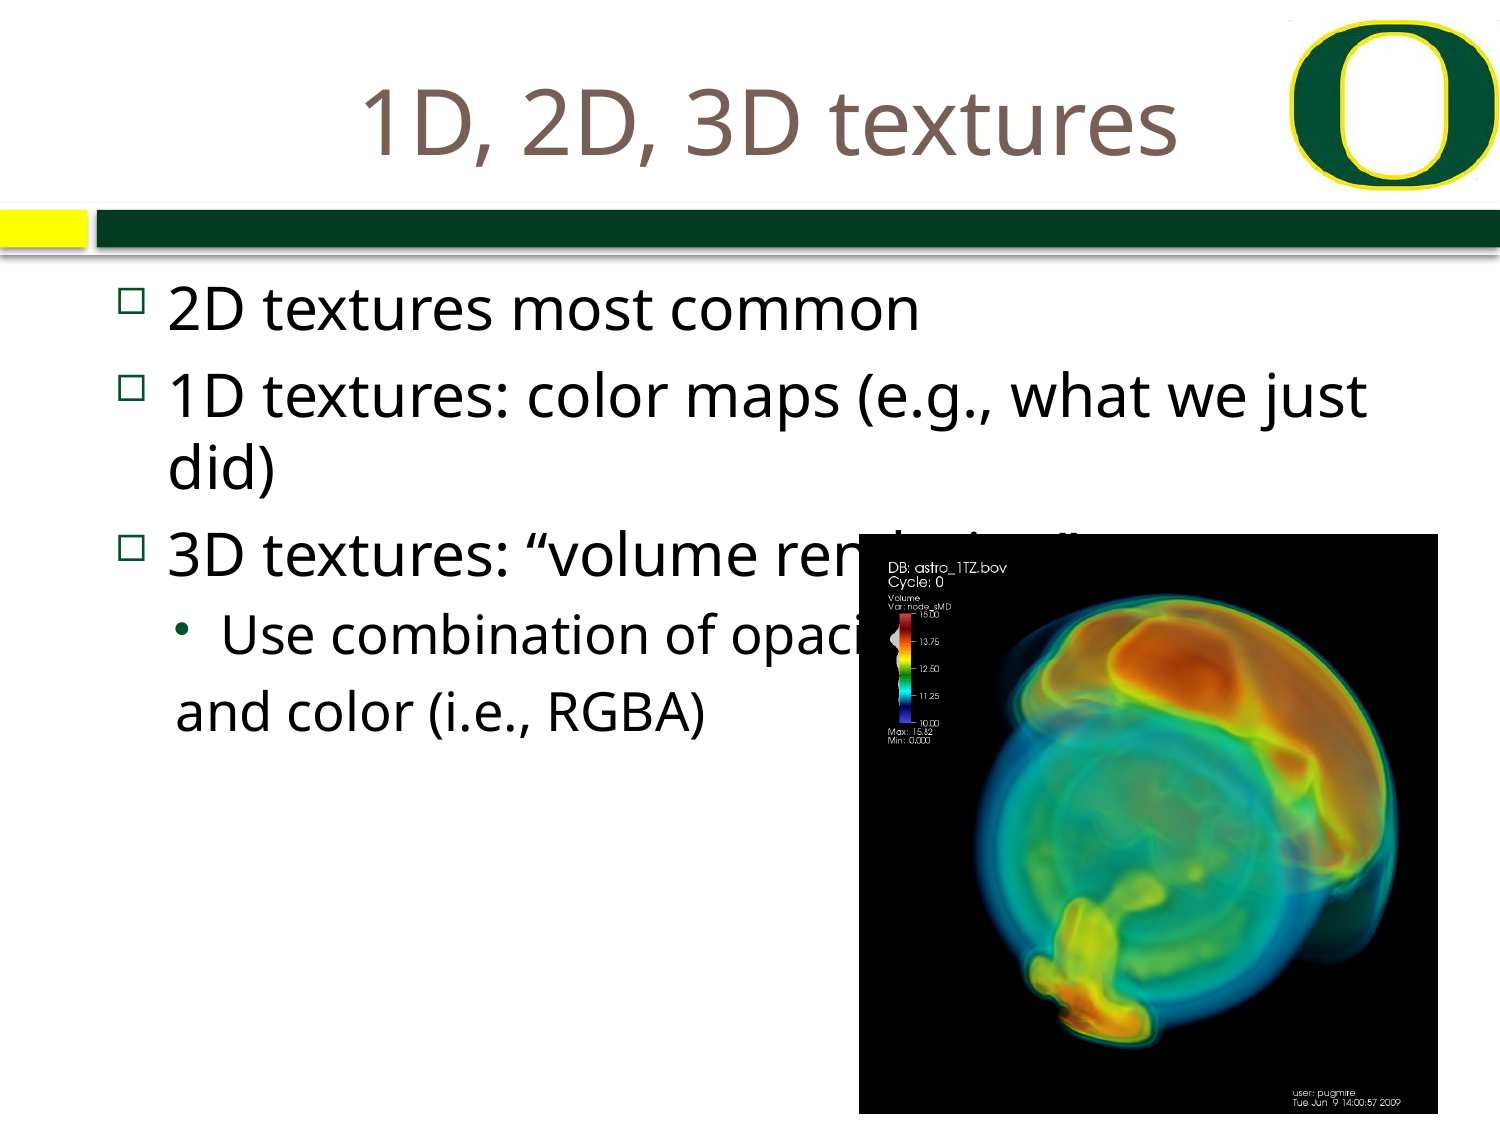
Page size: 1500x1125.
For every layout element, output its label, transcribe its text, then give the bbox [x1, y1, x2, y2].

title 1D, 2D, 3D textures [100, 37, 1438, 200]
picture [858, 534, 1439, 1114]
list 2D textures most common 1D textures: color maps (e.g., what we just did) 3D textures: “volume rendering” Use combination of opacity and color (i.e., RGBA) [100, 262, 1438, 1000]
picture [1287, 20, 1500, 191]
